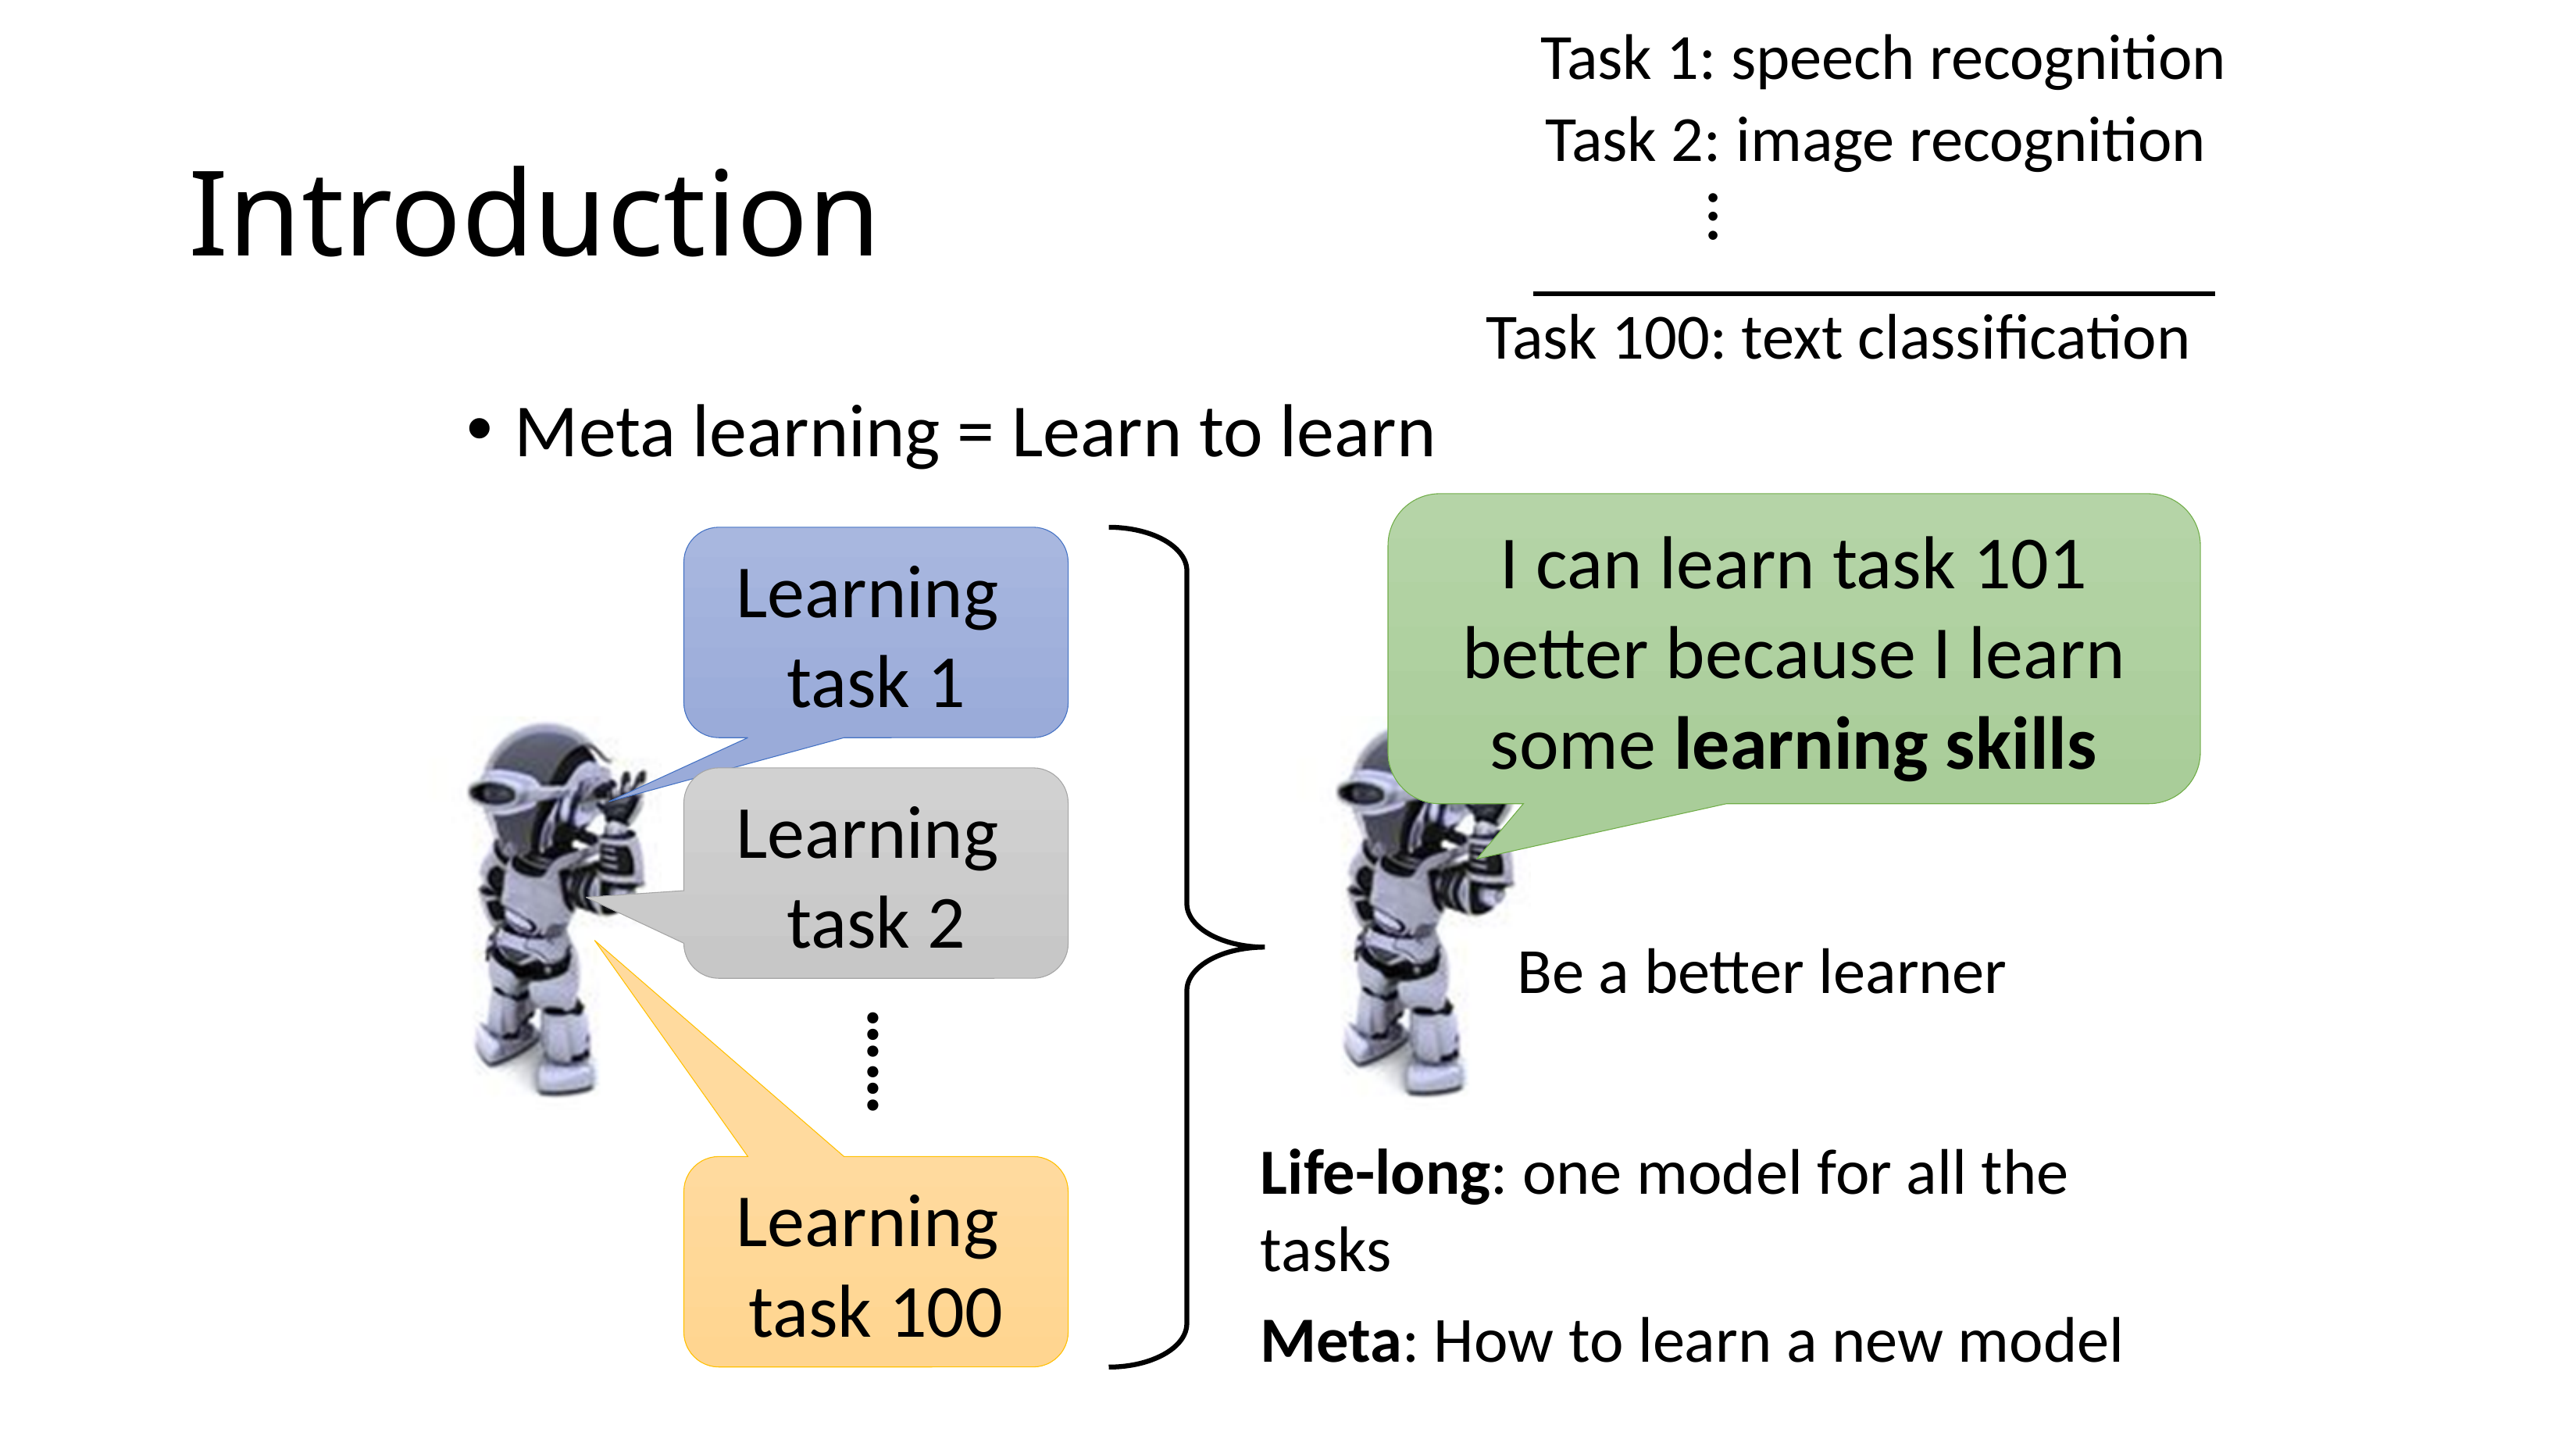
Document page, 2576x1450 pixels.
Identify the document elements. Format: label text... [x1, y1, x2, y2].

text_box Task 1: speech recognition [1529, 9, 2269, 98]
text_box Learning task 1 [662, 527, 1069, 788]
text_box I can learn task 101 better because I learn some learning skills [1387, 493, 2201, 848]
text_box [1108, 527, 1265, 1368]
text_box Be a better learner [1531, 923, 2043, 1012]
text_box Task 100: text classification [1474, 289, 2233, 378]
text_box Life-long: one model for all the tasks [1249, 1123, 2169, 1291]
text_box Learning task 2 [662, 767, 1069, 979]
list Meta learning = Learn to learn [455, 385, 2121, 1305]
text_box …… [847, 996, 950, 1144]
text_box Learning task 100 [662, 998, 1069, 1368]
picture [1295, 710, 1531, 1110]
title Introduction [177, 77, 2399, 358]
picture [426, 710, 662, 1110]
text_box Task 2: image recognition [1533, 91, 2274, 180]
text_box Meta: How to learn a new model [1249, 1291, 2169, 1381]
text_box … [1689, 179, 1791, 285]
